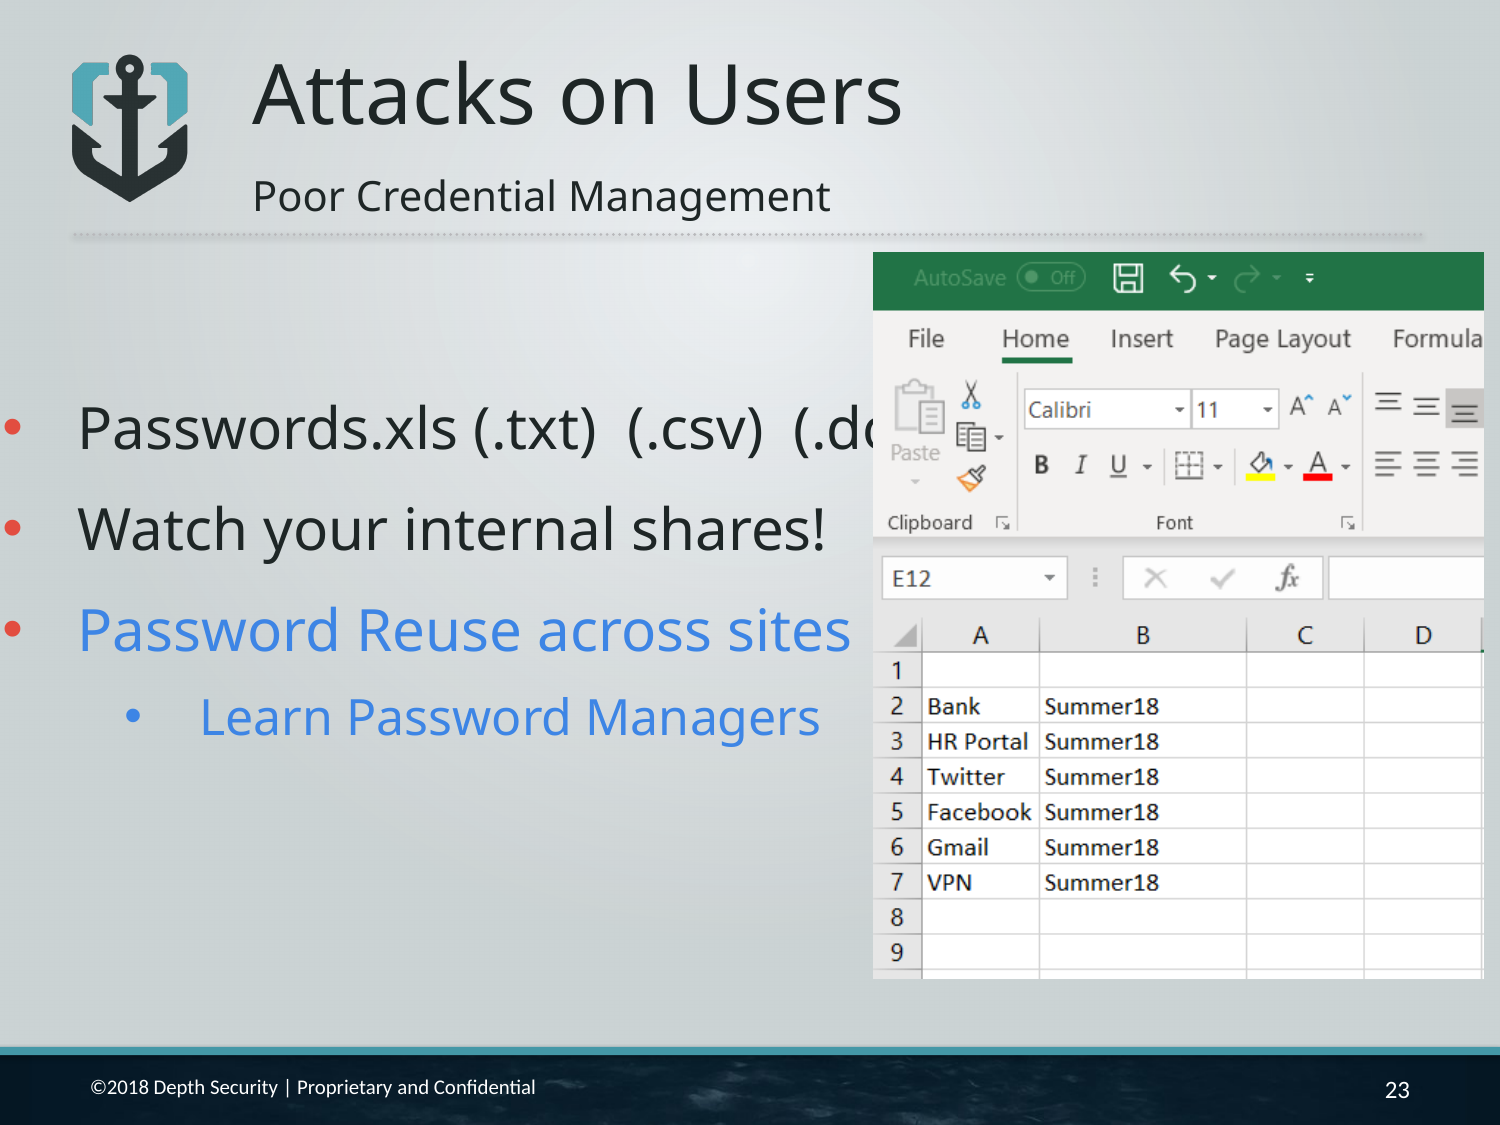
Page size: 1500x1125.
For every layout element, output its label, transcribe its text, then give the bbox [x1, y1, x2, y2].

picture [0, 0, 1500, 1046]
list Passwords.xls (.txt) (.csv) (.doc) Watch your internal shares! Password Reuse across sites Learn Password Managers [0, 376, 1071, 1125]
picture [1071, 1056, 1500, 1125]
text_box Attacks on Users [237, 32, 1425, 149]
text_box Poor Credential Management [237, 157, 1425, 223]
